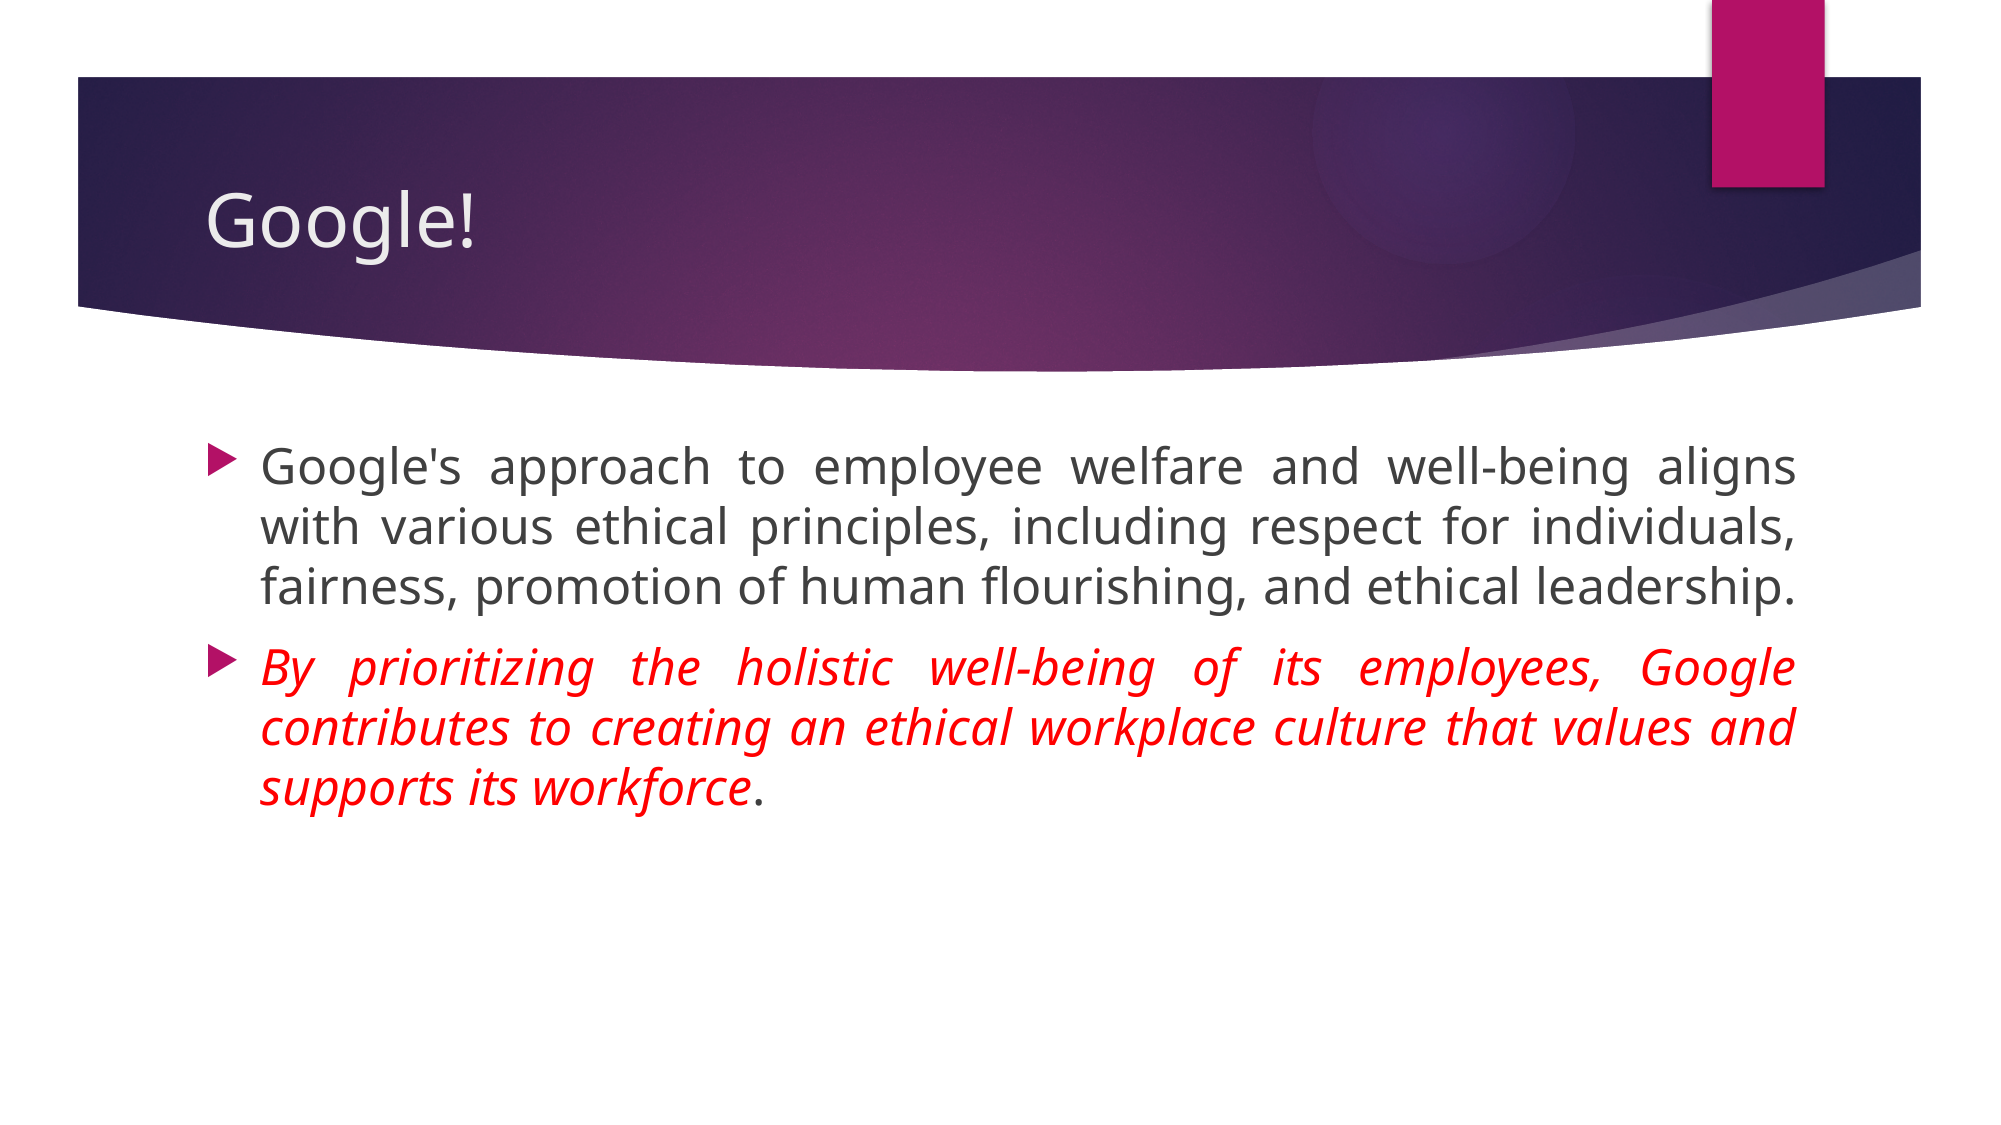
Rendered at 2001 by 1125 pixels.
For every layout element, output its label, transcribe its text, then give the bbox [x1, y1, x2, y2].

title Google! [189, 159, 1627, 276]
list Google's approach to employee welfare and well-being aligns with various ethical principles, including respect for individuals, fairness, promotion of human flourishing, and ethical leadership. By prioritizing the holistic well-being of its employees, Google contributes to creating an ethical workplace culture that values and supports its workforce. [189, 427, 1814, 988]
